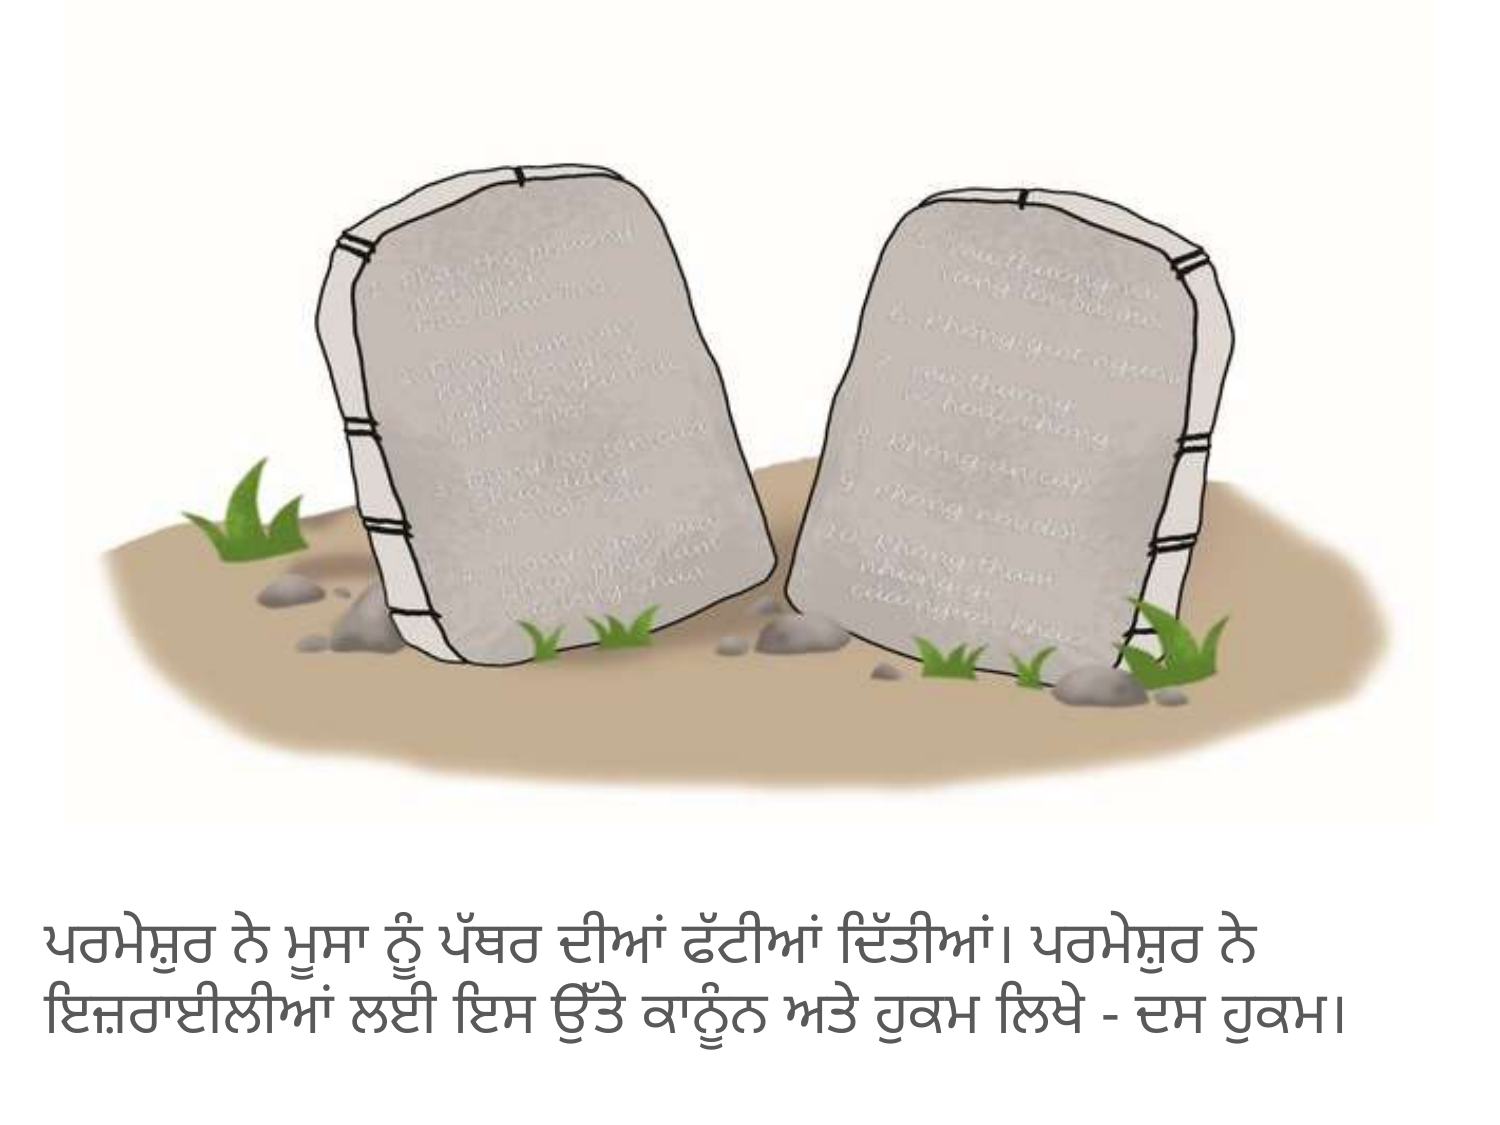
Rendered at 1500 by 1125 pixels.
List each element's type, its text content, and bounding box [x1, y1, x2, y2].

text_box ਪਰਮੇਸ਼ੁਰ ਨੇ ਮੂਸਾ ਨੂੰ ਪੱਥਰ ਦੀਆਂ ਫੱਟੀਆਂ ਦਿੱਤੀਆਂ। ਪਰਮੇਸ਼ੁਰ ਨੇ ਇਜ਼ਰਾਈਲੀਆਂ ਲਈ ਇਸ ਉੱਤੇ ਕਾਨੂੰਨ ਅਤੇ ਹੁਕਮ ਲਿਖੇ - ਦਸ ਹੁਕਮ। [29, 897, 1500, 1053]
picture [64, 0, 1436, 823]
